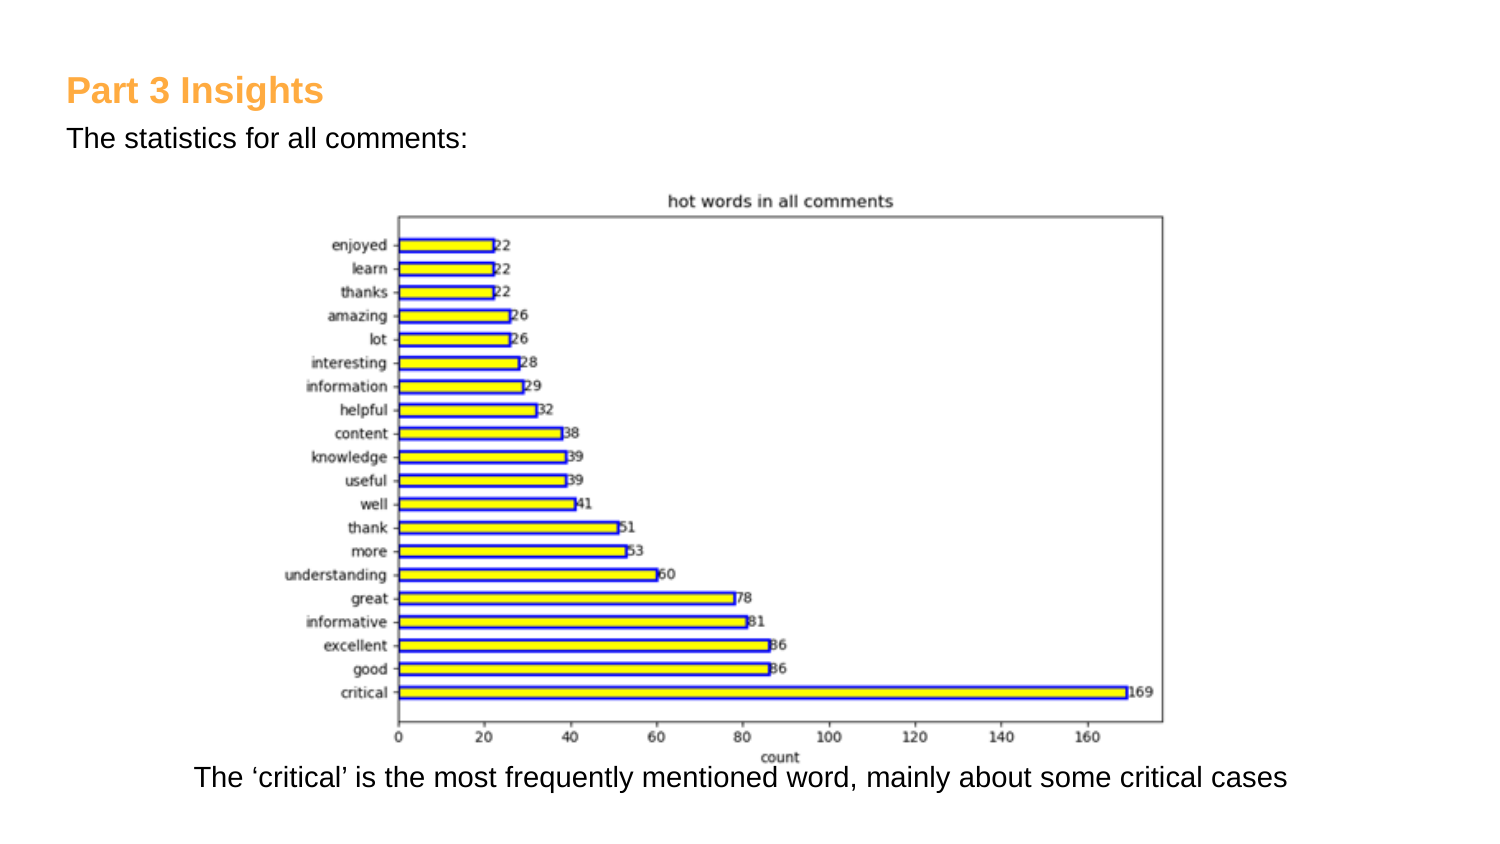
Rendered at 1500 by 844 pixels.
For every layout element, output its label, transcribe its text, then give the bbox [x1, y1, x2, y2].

text_box Part 3 Insights [51, 51, 870, 137]
text_box The ‘critical’ is the most frequently mentioned word, mainly about some critical cases [178, 743, 1322, 844]
text_box The statistics for all comments: [51, 99, 544, 214]
picture [277, 186, 1190, 774]
